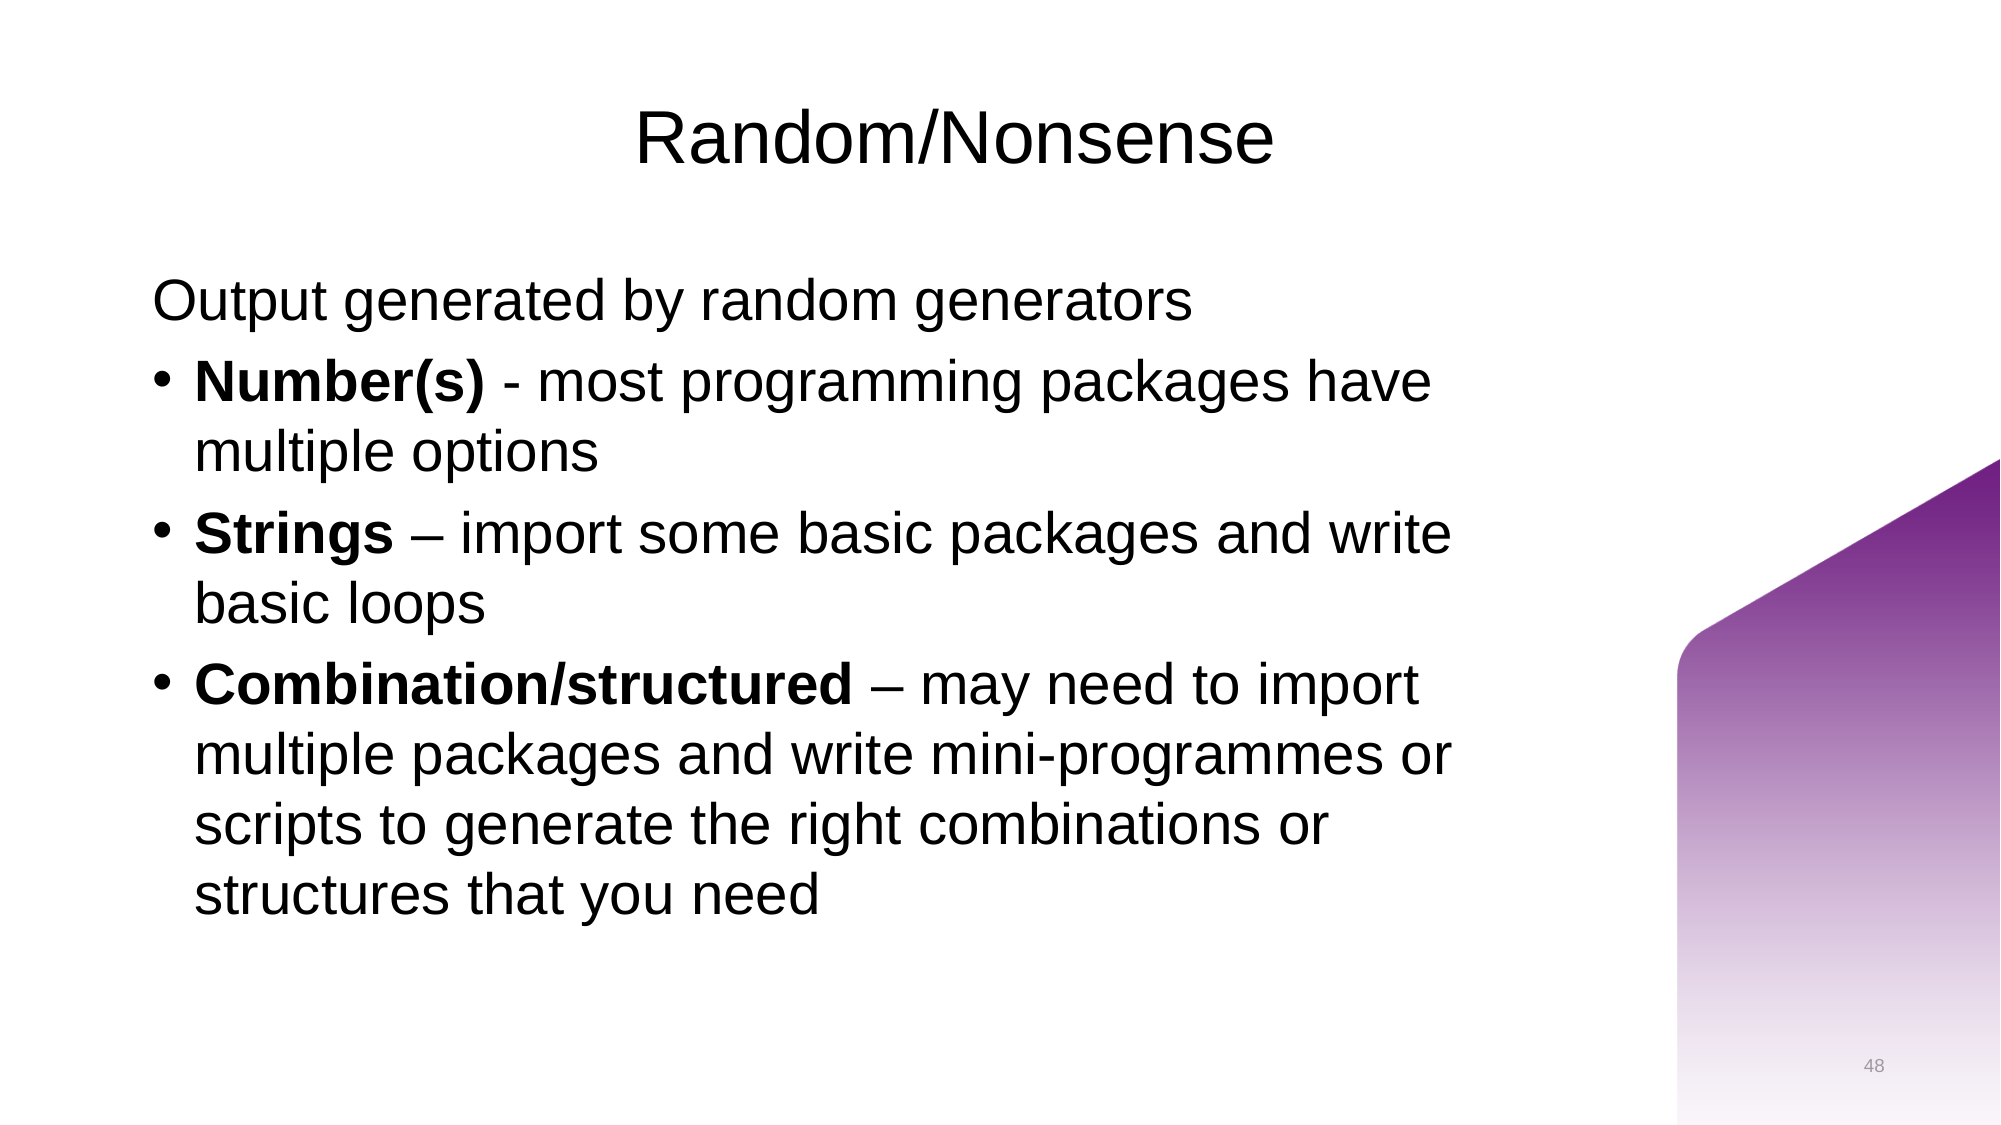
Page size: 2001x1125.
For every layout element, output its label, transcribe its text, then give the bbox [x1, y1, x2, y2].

slide_number 48 [1433, 1035, 1900, 1095]
title Random/Nonsense [137, 88, 1775, 179]
list Output generated by random generators Number(s) - most programming packages have multiple options Strings – import some basic packages and write basic loops Combination/structured – may need to import multiple packages and write mini-programmes or scripts to generate the right combinations or structures that you need [137, 254, 1589, 921]
picture [1166, 200, 2000, 1125]
